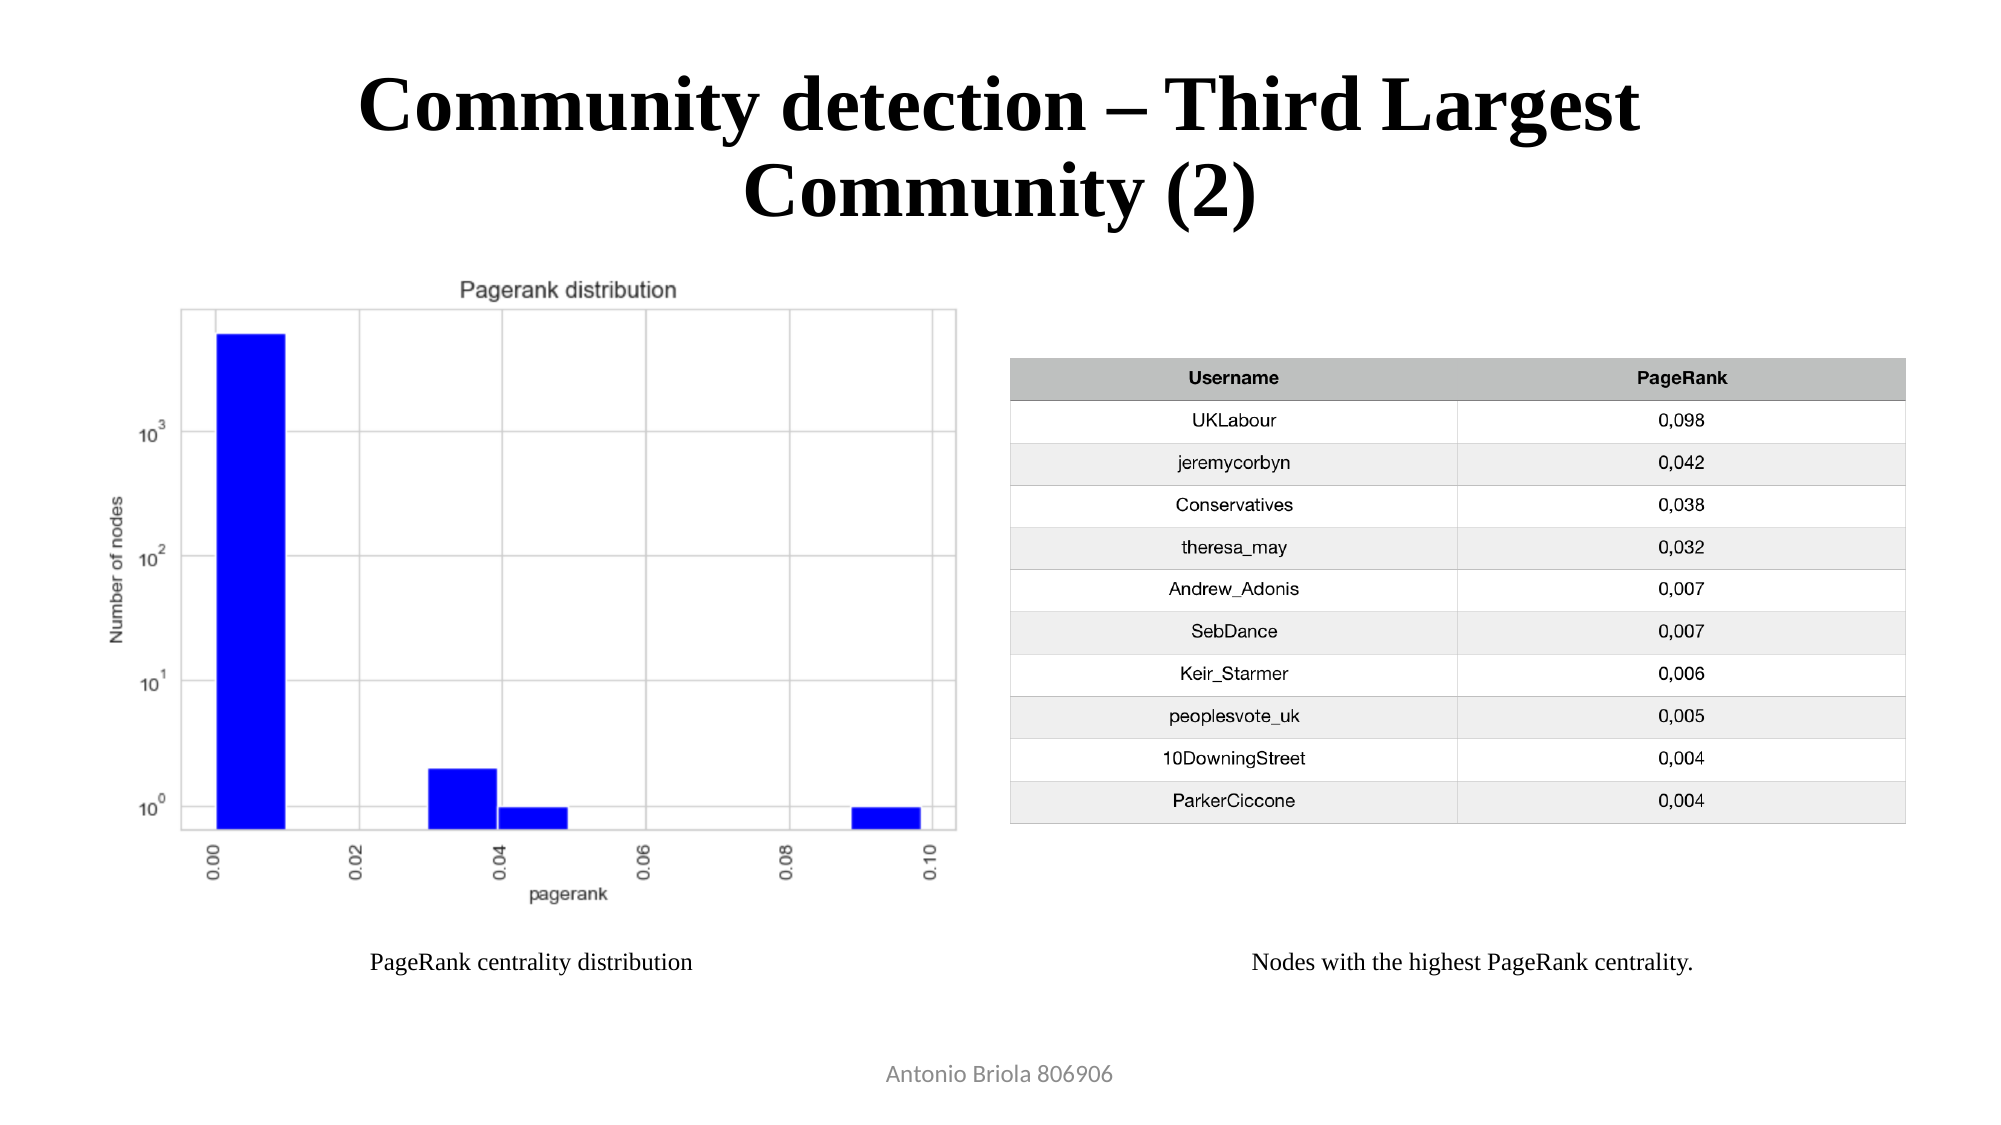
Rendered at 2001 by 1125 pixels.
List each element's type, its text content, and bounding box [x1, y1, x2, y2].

picture [999, 345, 1914, 834]
title Community detection – Third Largest Community (2) [137, 55, 1863, 241]
text_box Nodes with the highest PageRank centrality. [1119, 938, 1827, 984]
text_box PageRank centrality distribution [177, 938, 886, 984]
footer Antonio Briola 806906 [662, 1042, 1338, 1103]
picture [97, 267, 966, 912]
